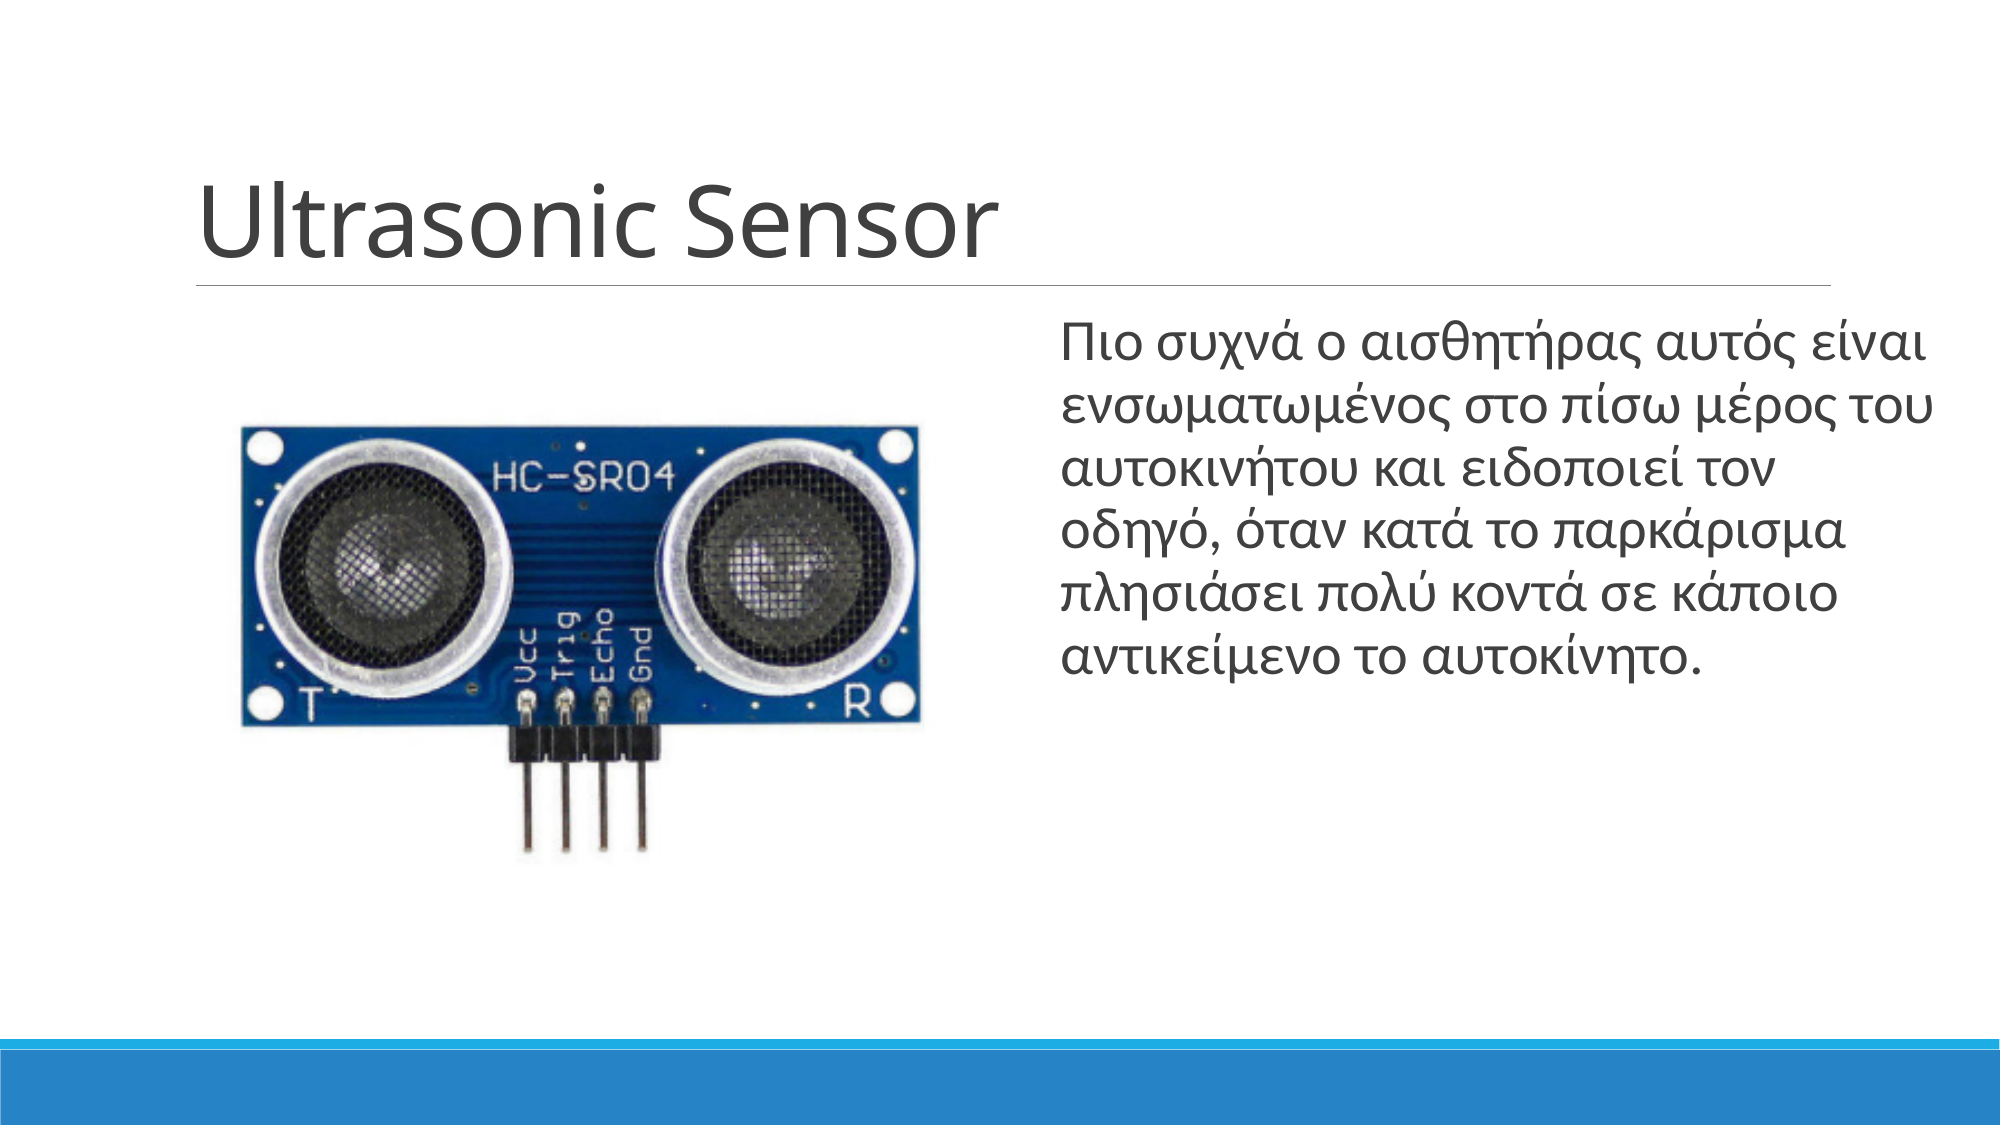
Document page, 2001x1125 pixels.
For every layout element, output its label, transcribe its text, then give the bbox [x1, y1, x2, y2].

picture [217, 374, 942, 876]
title Ultrasonic Sensor [180, 47, 1830, 285]
list Πιο συχνά ο αισθητήρας αυτός είναι ενσωματωμένος στο πίσω μέρος του αυτοκινήτου και ειδοποιεί τον οδηγό, όταν κατά το παρκάρισμα πλησιάσει πολύ κοντά σε κάποιο αντικείμενο το αυτοκίνητο. [1045, 302, 1942, 988]
